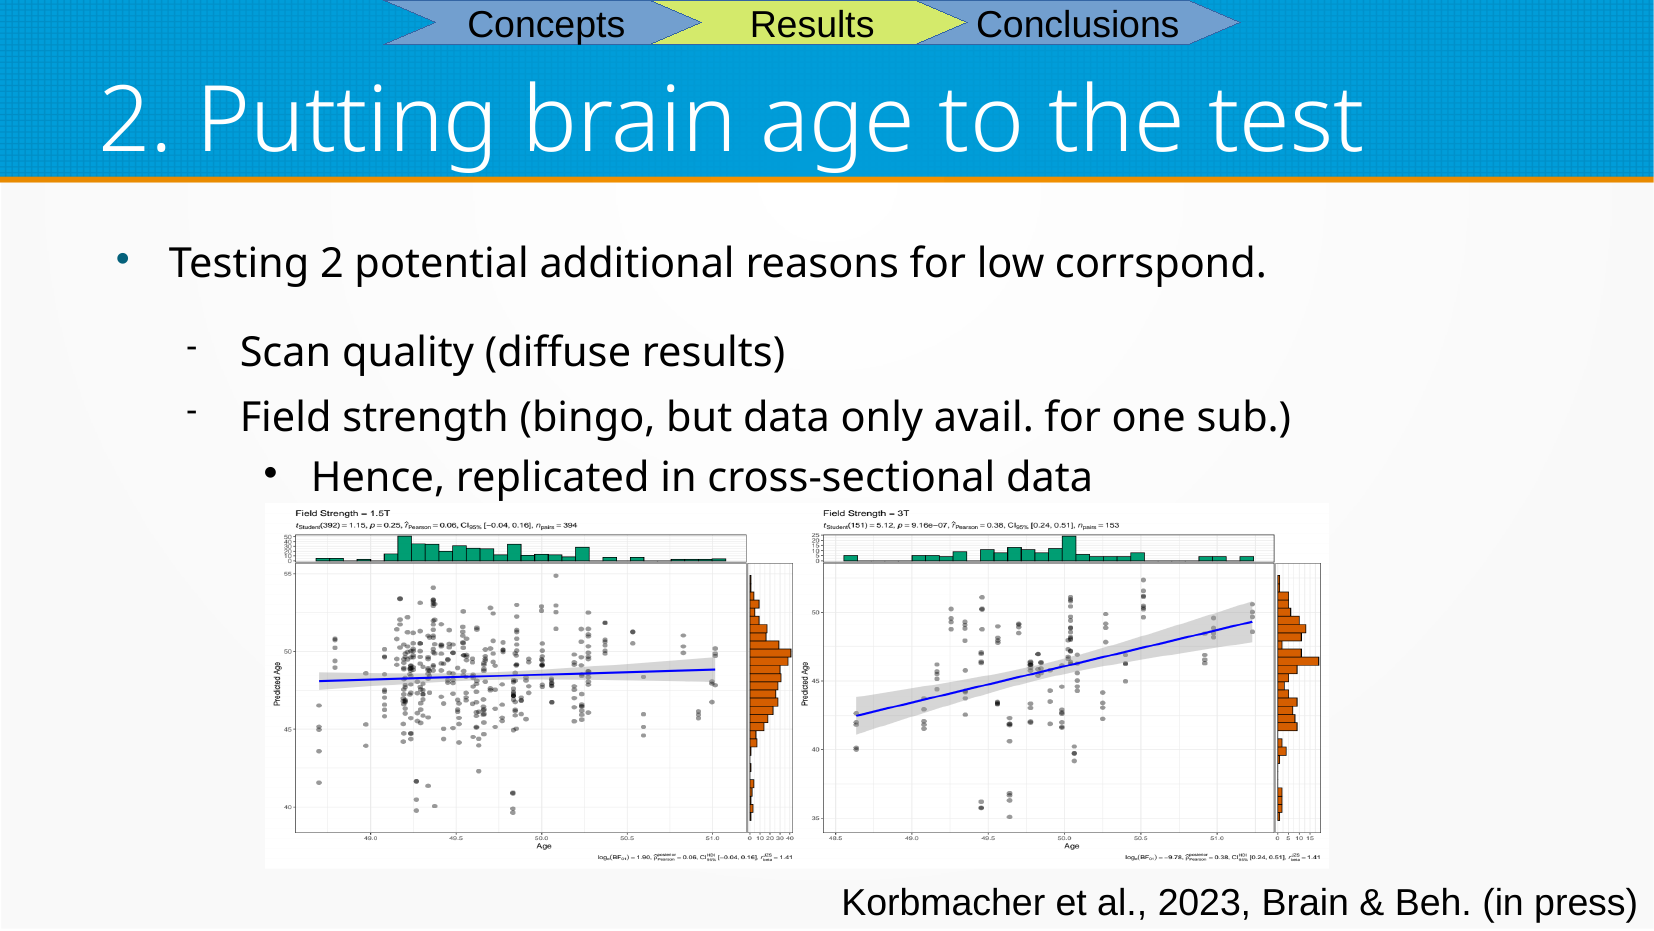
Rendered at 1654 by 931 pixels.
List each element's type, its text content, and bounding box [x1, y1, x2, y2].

list Testing 2 potential additional reasons for low corrspond. Scan quality (diffuse results) Field strength (bingo, but data only avail. for one sub.) Hence, replicated in cross-sectional data [98, 236, 1654, 502]
text_box Results [649, 0, 965, 45]
text_box Conclusions [915, 0, 1241, 45]
title 2. Putting brain age to the test [98, 14, 1654, 170]
picture [0, 177, 1654, 931]
text_box Korbmacher et al., 2023, Brain & Beh. (in press) [826, 870, 1654, 913]
text_box Concepts [383, 0, 699, 45]
